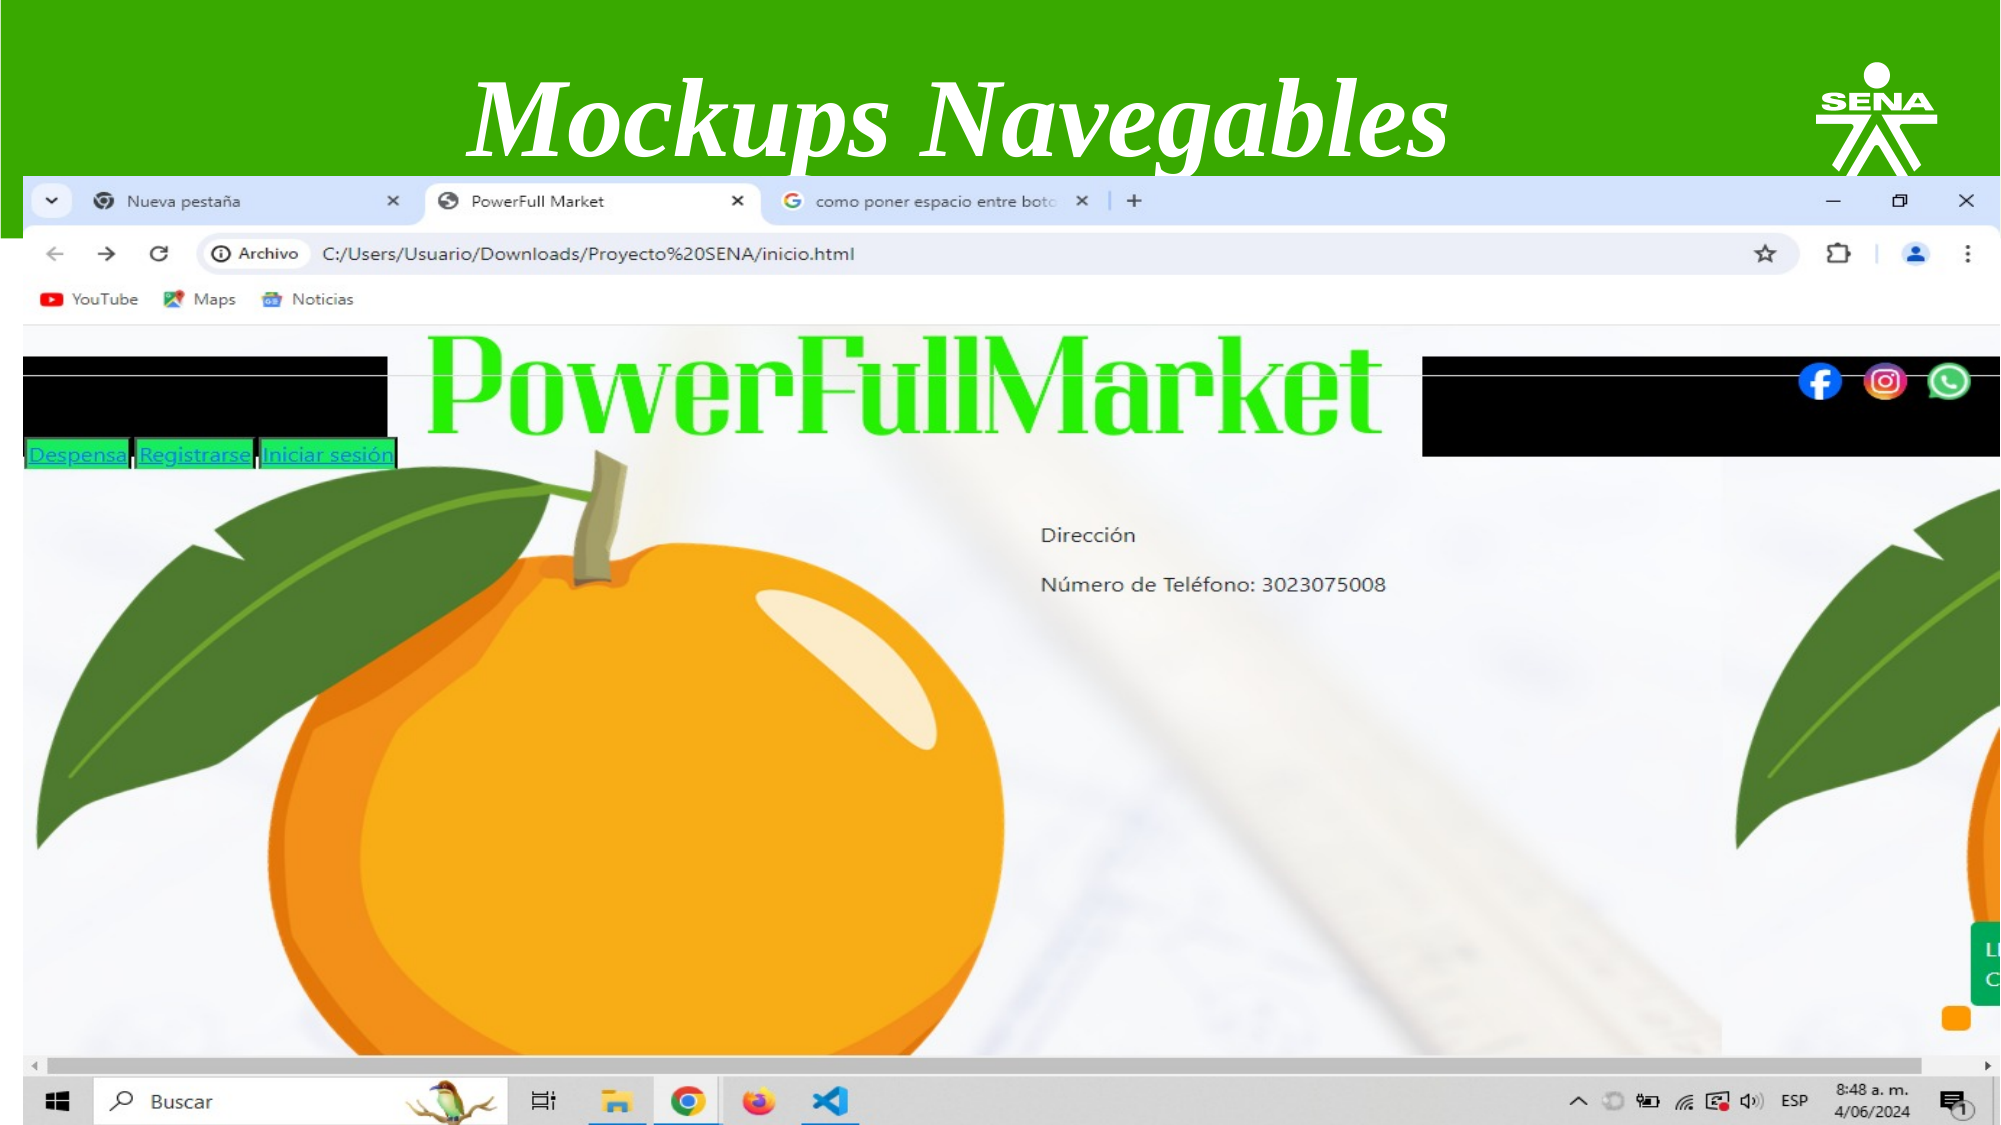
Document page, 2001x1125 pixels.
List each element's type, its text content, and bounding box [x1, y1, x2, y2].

picture [0, 0, 2001, 1125]
title Mockups Navegables [97, 11, 1823, 176]
